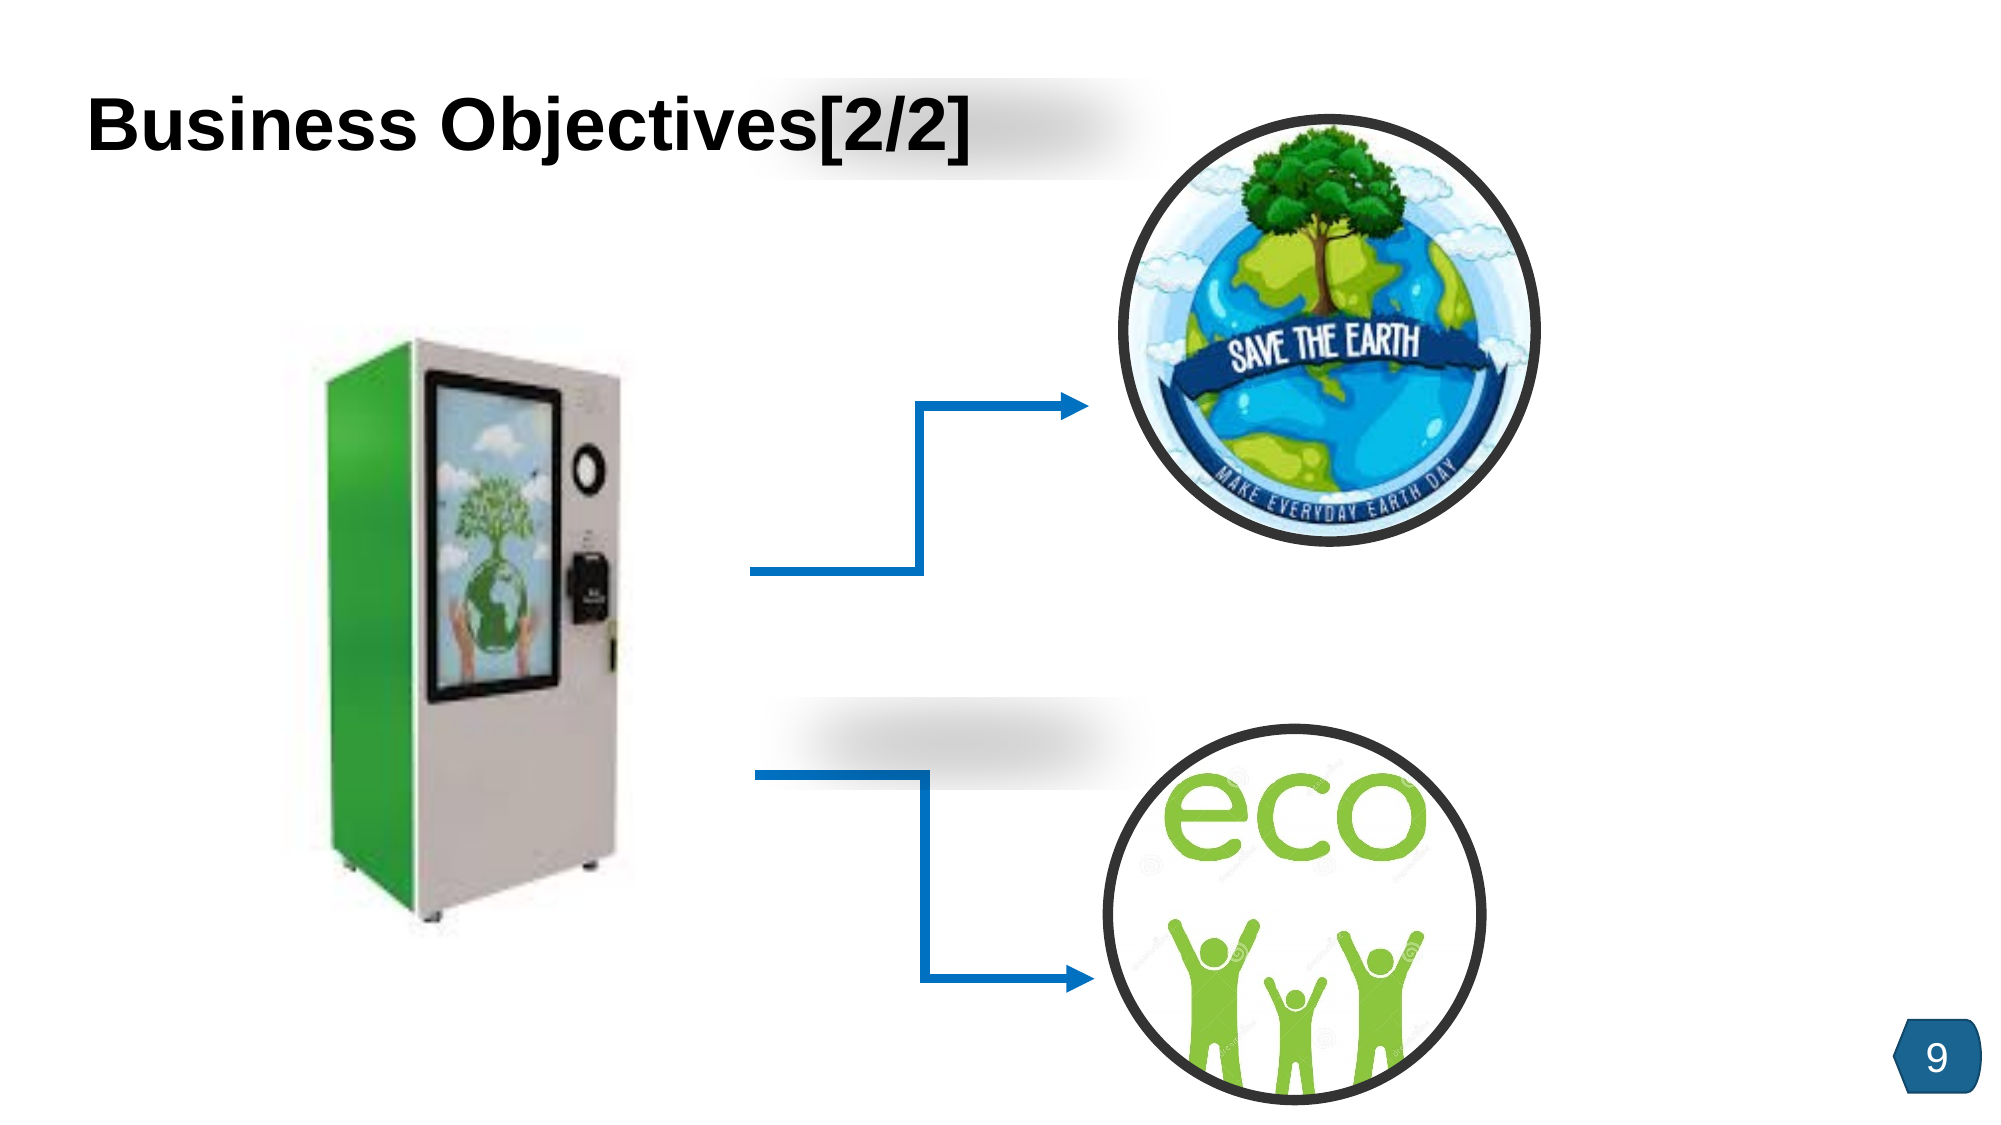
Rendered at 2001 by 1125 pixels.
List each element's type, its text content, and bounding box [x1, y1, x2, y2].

picture [1107, 728, 1482, 1101]
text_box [749, 405, 1090, 572]
picture [136, 212, 836, 1029]
picture [1123, 119, 1536, 542]
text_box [755, 775, 1095, 979]
text_box Business Objectives[2/2] [71, 53, 1088, 277]
text_box 9 [1892, 1018, 1982, 1094]
